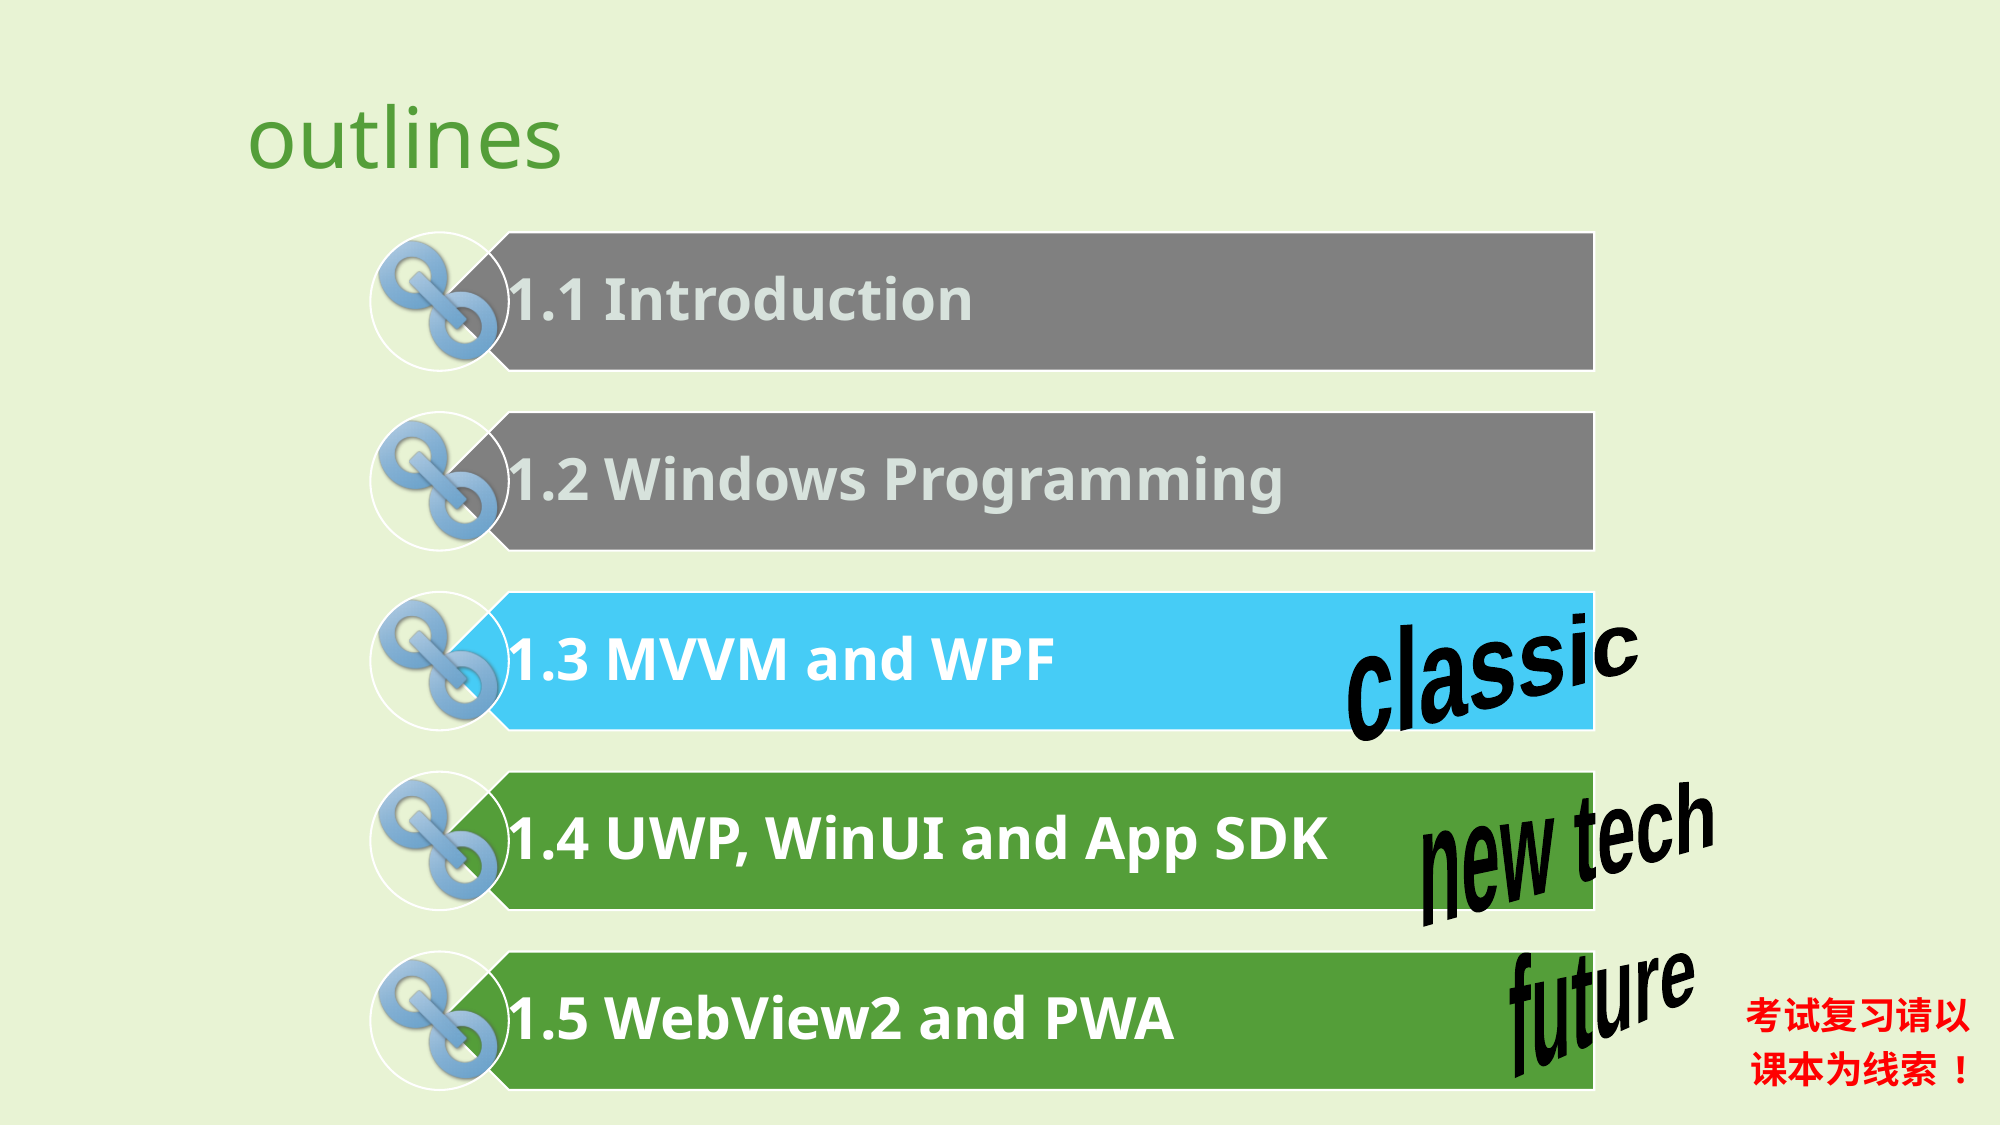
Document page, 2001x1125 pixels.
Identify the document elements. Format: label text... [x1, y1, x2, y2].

text_box 考试复习请以课本为线索 ! [1716, 975, 2000, 1099]
title outlines [232, 66, 815, 195]
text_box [114, 232, 1851, 1091]
